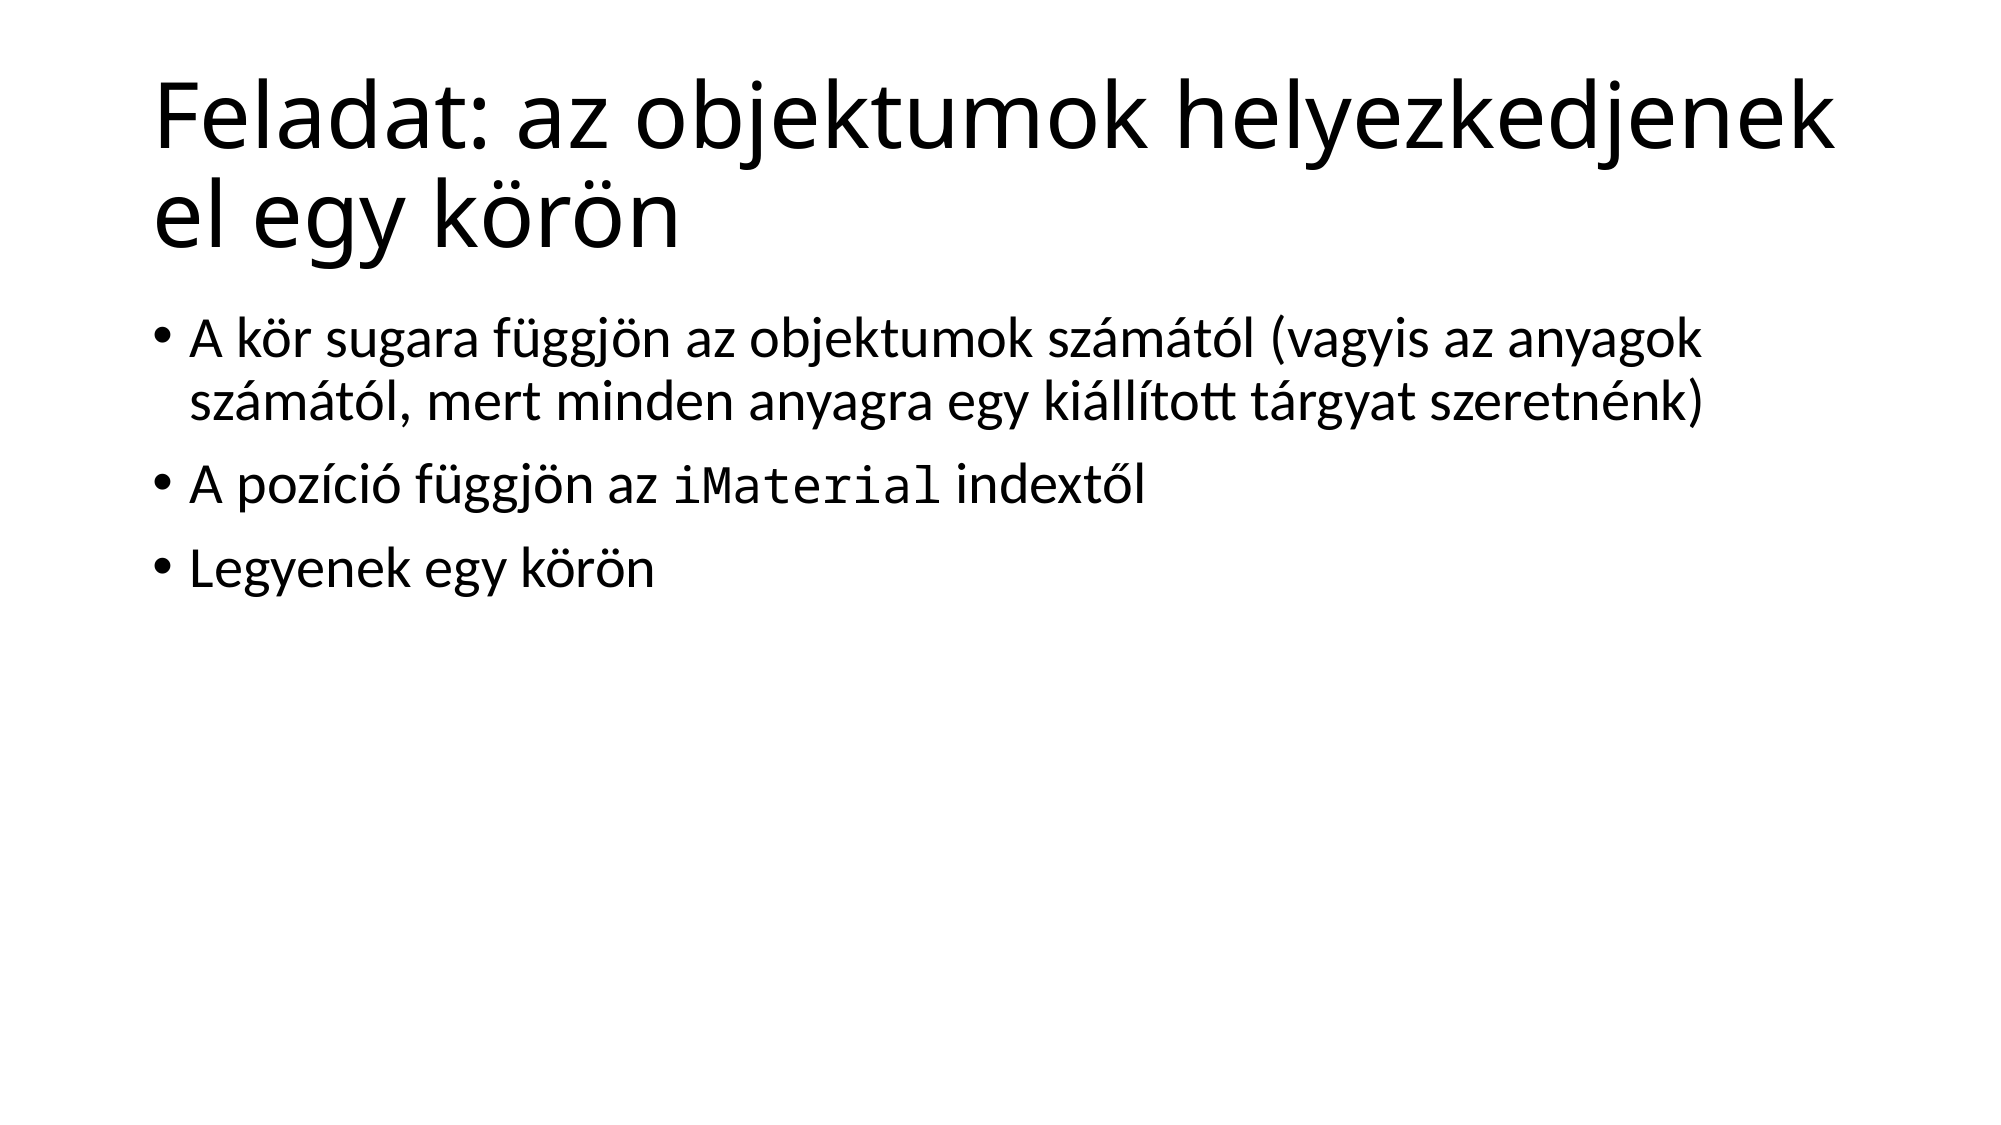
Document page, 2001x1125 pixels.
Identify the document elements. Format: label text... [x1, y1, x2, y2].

title Feladat: az objektumok helyezkedjenek el egy körön [137, 59, 1863, 278]
list A kör sugara függjön az objektumok számától (vagyis az anyagok számától, mert minden anyagra egy kiállított tárgyat szeretnénk) A pozíció függjön az iMaterial indextől Legyenek egy körön [137, 299, 1863, 1014]
